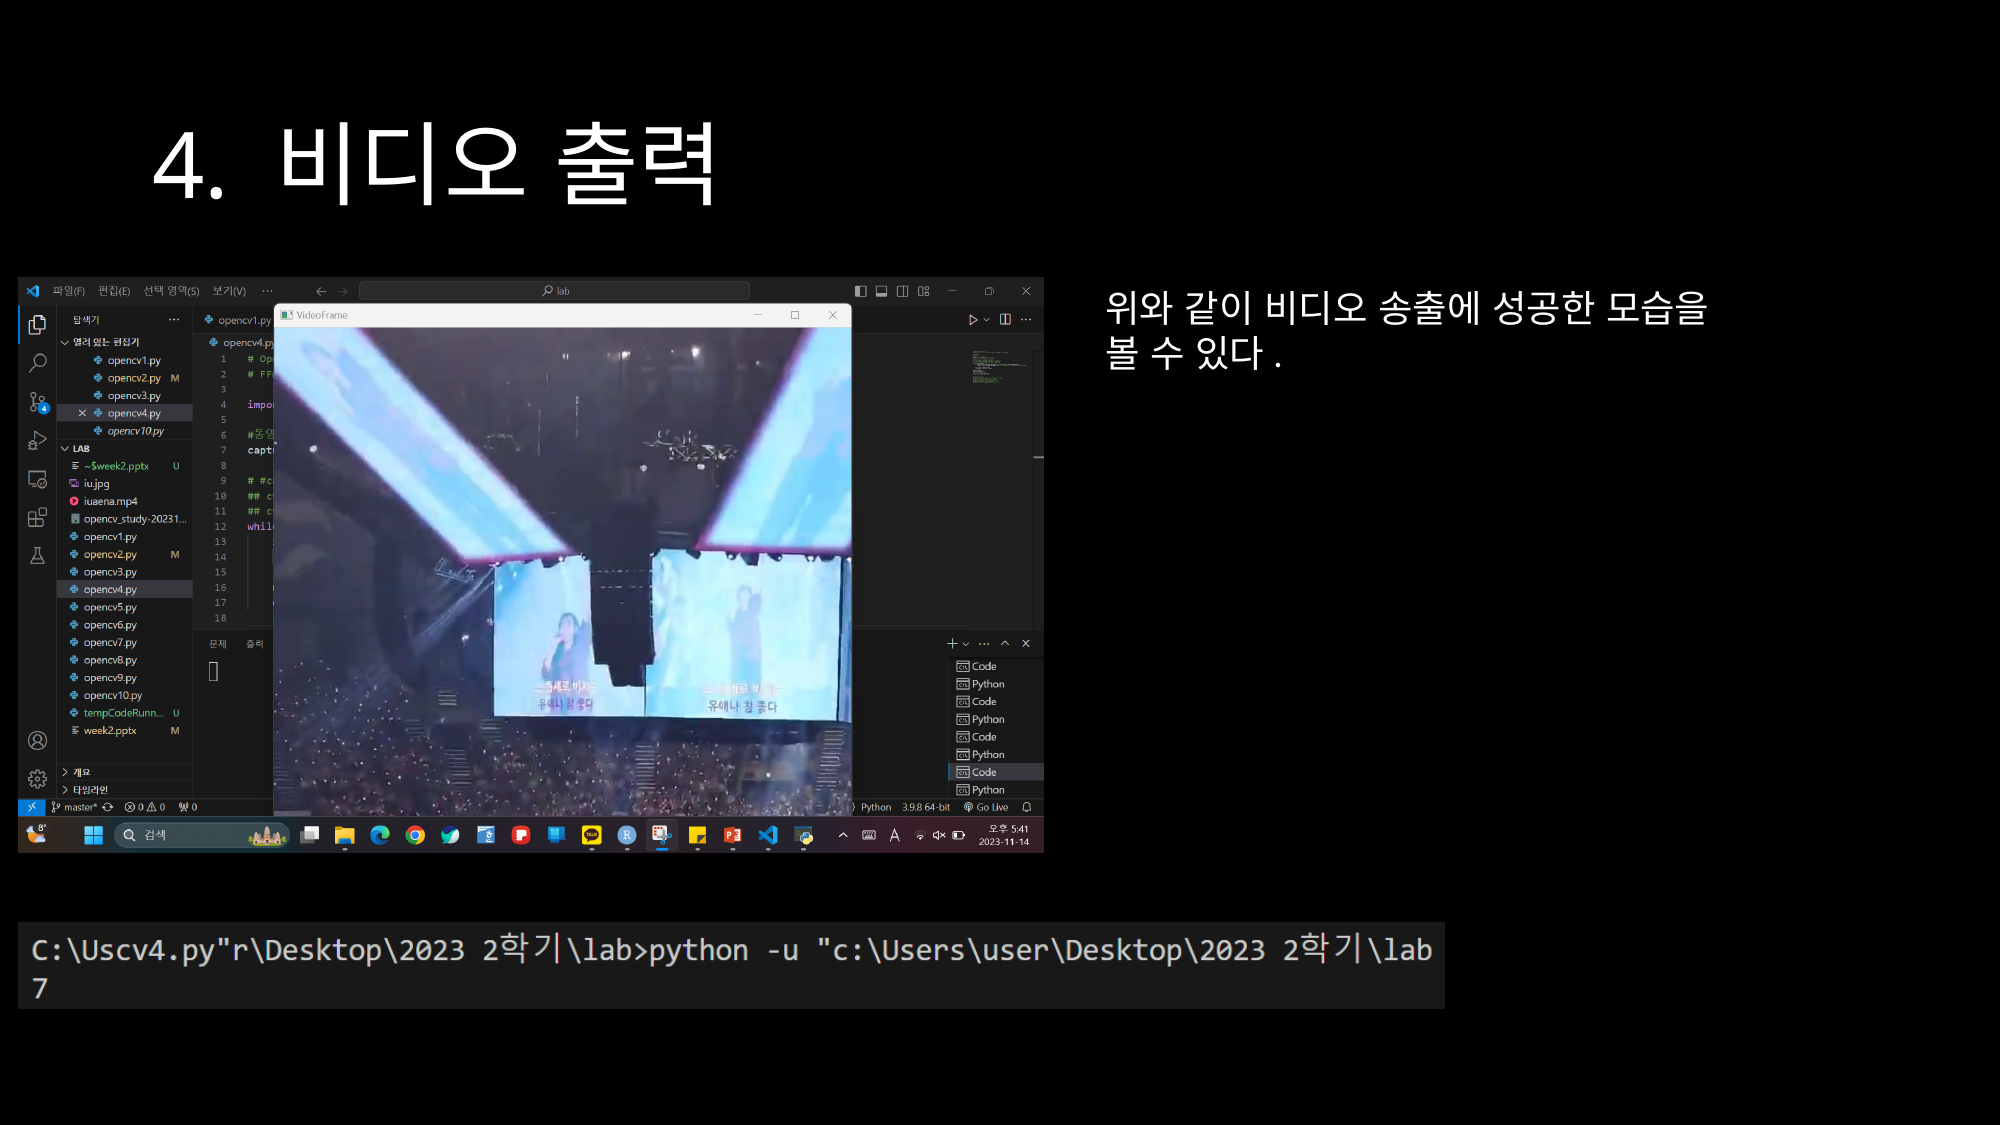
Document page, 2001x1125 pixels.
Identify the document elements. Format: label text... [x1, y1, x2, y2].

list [18, 277, 1044, 853]
picture [18, 922, 1445, 1009]
title 4. 비디오 출력 [137, 59, 1863, 278]
text_box 위와 같이 비디오 송출에 성공한 모습을 볼 수 있다. [1090, 277, 1755, 382]
